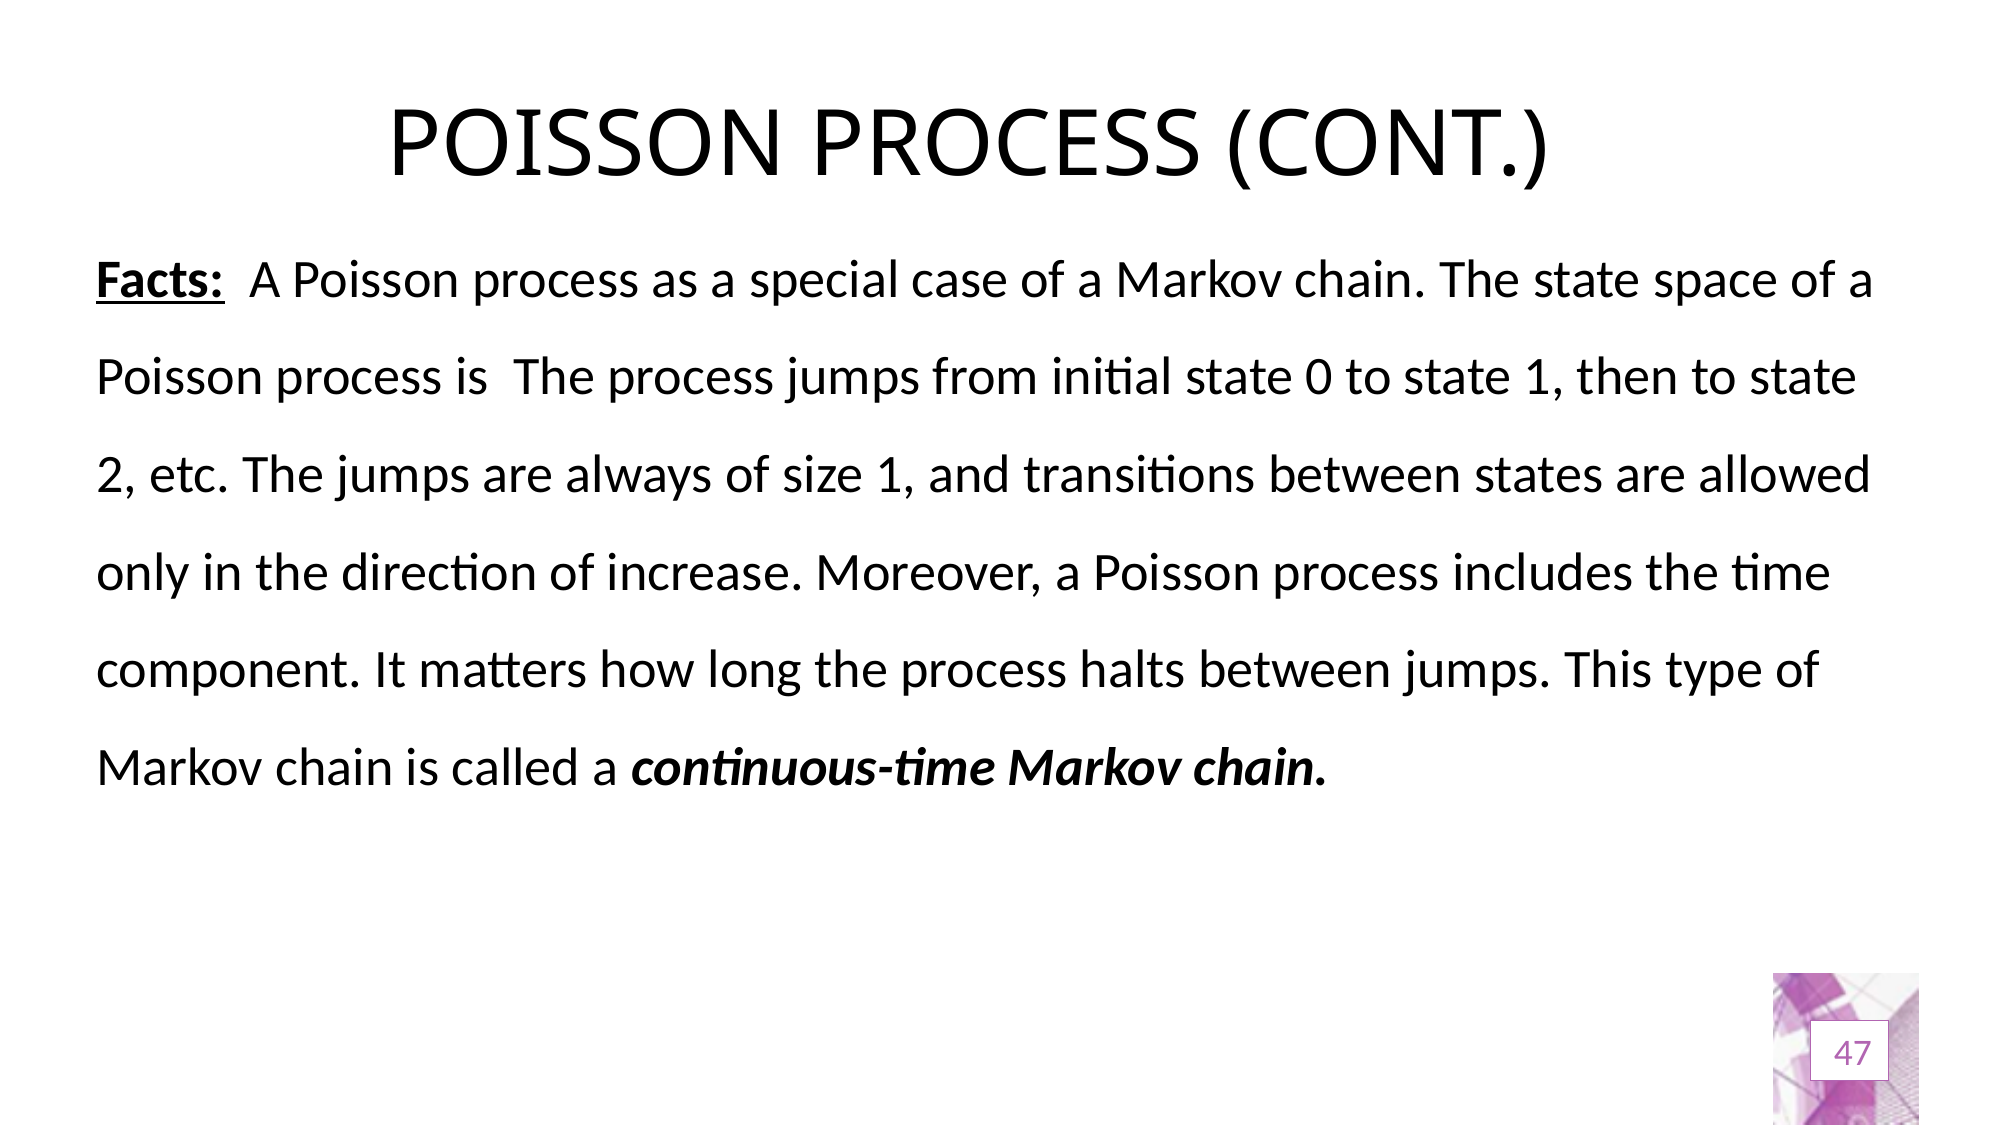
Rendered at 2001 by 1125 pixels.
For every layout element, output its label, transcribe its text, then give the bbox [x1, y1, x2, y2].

text_box POISSON PROCESS (CONT.) [125, 68, 1811, 203]
picture [1773, 973, 1919, 1125]
